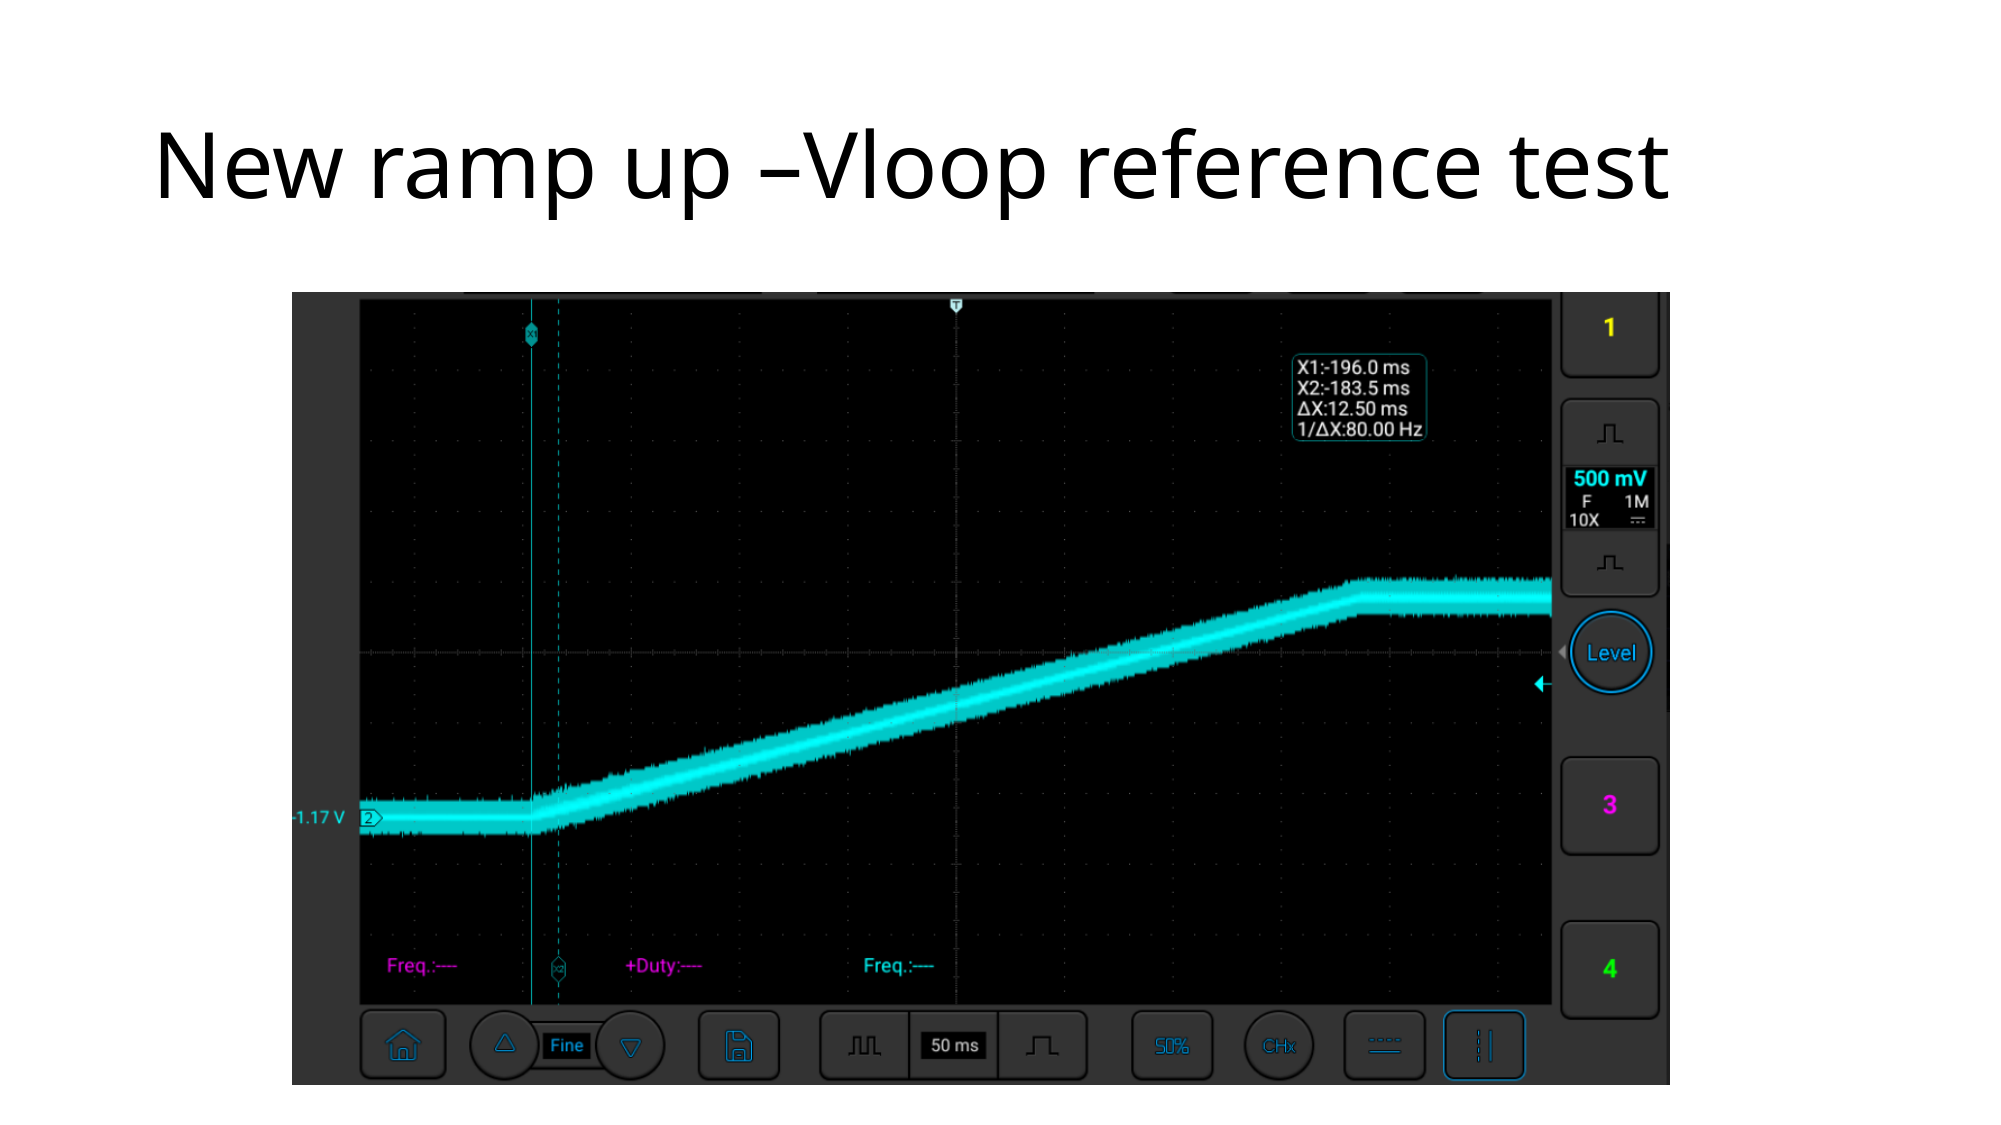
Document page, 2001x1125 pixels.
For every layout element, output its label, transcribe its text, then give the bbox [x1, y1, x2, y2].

title New ramp up –Vloop reference test [137, 59, 1863, 278]
picture [291, 292, 1670, 1086]
